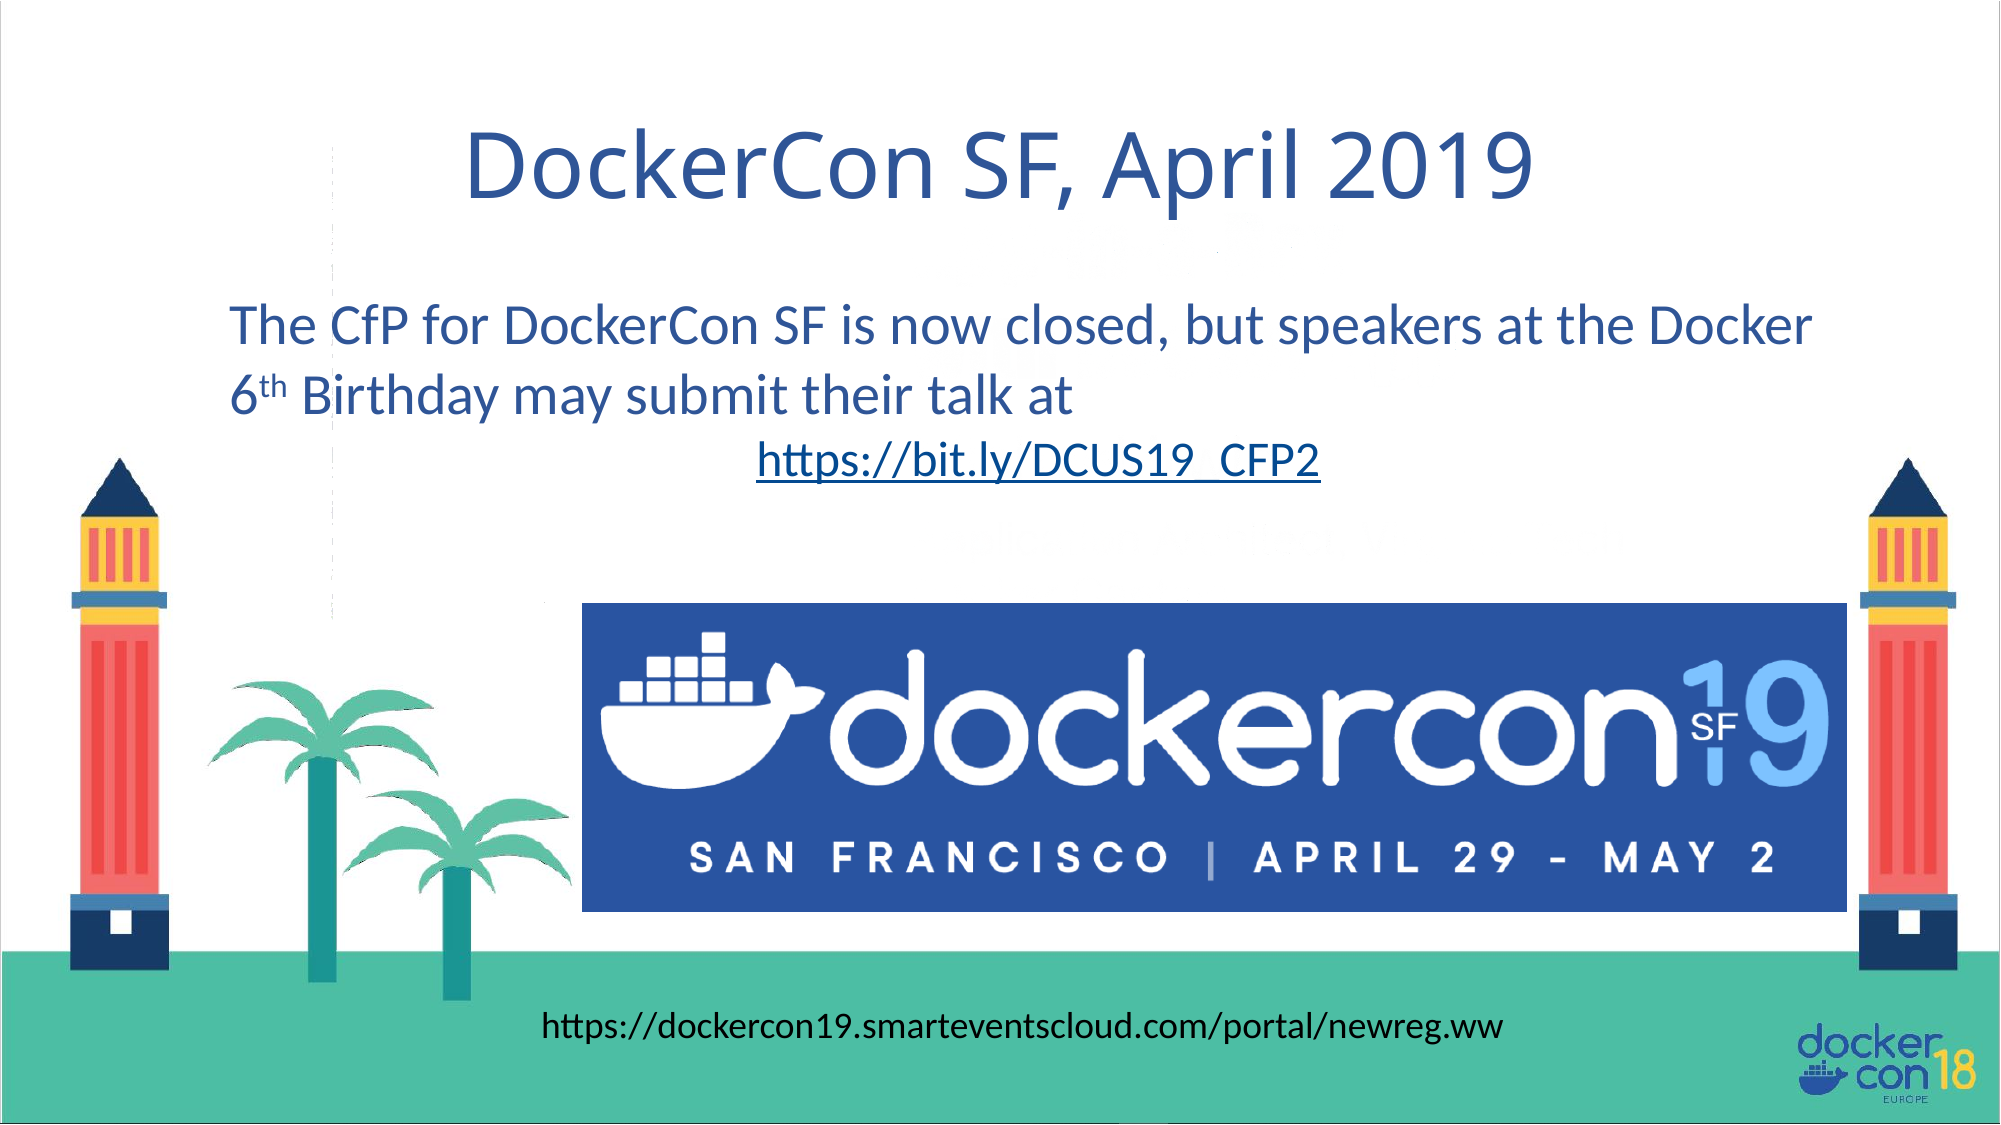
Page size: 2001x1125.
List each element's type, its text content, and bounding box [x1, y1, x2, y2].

picture [0, 1, 2000, 1124]
title DockerCon SF, April 2019 [137, 59, 1863, 278]
text_box The CfP for DockerCon SF is now closed, but speakers at the Docker 6th Birthday may submit their talk at https://bit.ly/DCUS19_CFP2 [214, 278, 1863, 629]
text_box https://dockercon19.smarteventscloud.com/portal/newreg.ww [526, 993, 1520, 1054]
